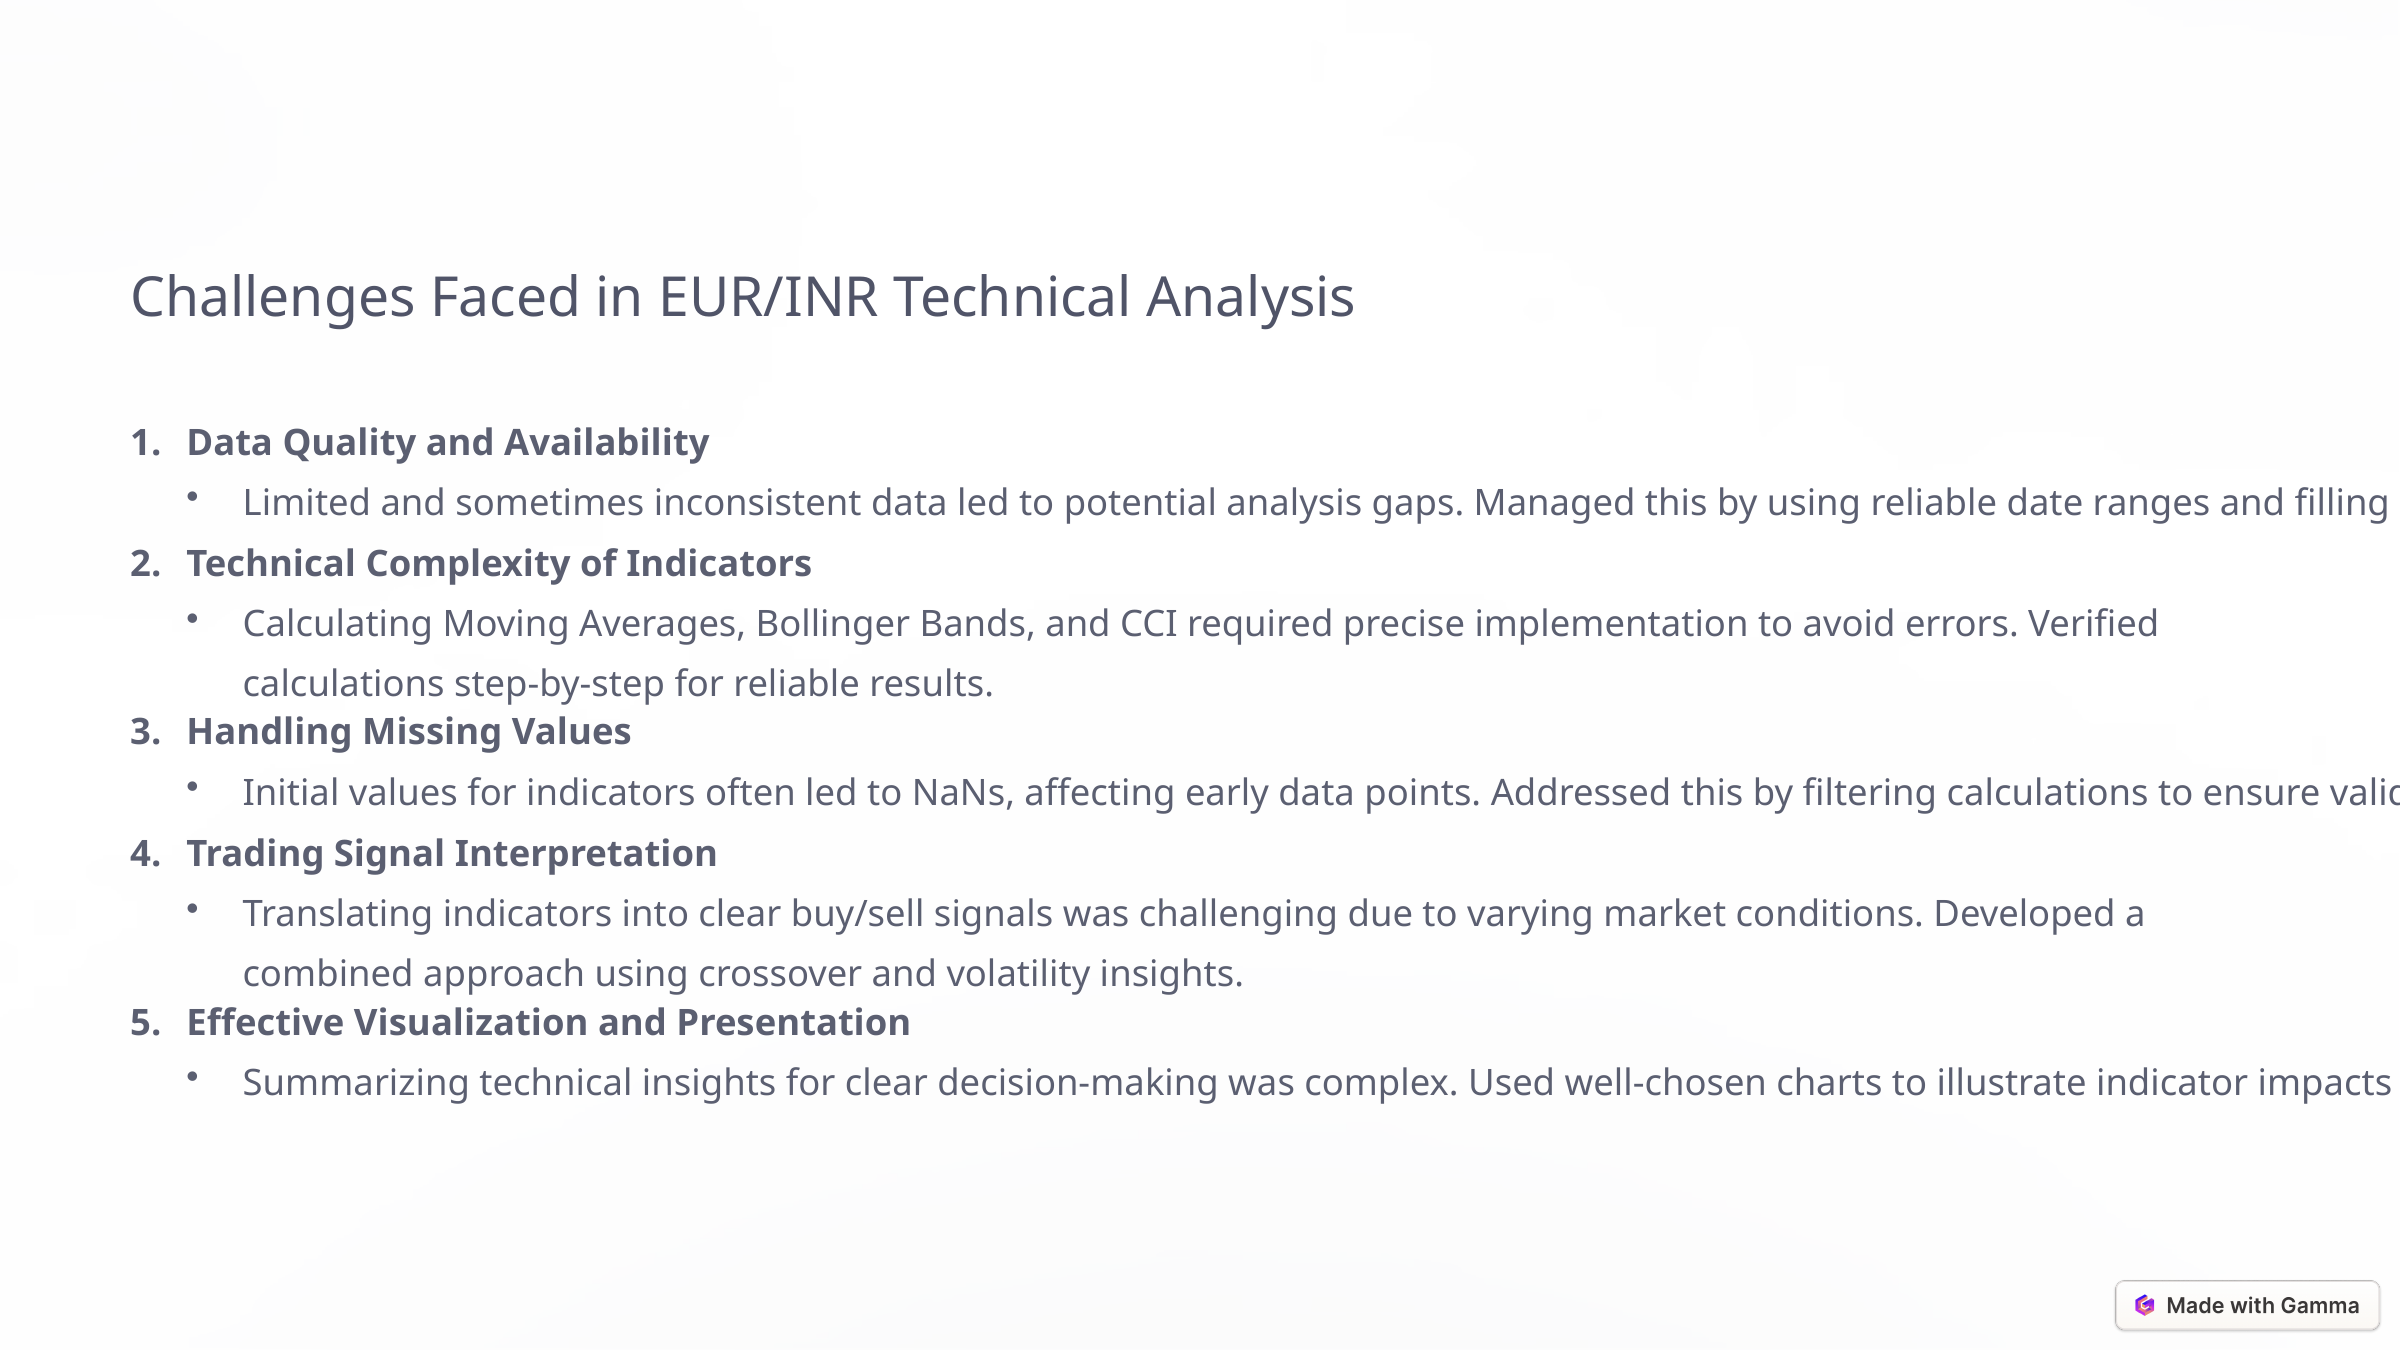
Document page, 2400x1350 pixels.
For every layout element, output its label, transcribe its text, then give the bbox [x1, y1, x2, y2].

text_box Limited and sometimes inconsistent data led to potential analysis gaps. Managed this by using reliable date ranges and filling gaps for accuracy. [130, 463, 2270, 511]
text_box Handling Missing Values [130, 692, 2270, 741]
text_box Translating indicators into clear buy/sell signals was challenging due to varying market conditions. Developed a combined approach using crossover and volatility insights. [130, 874, 2270, 971]
text_box Summarizing technical insights for clear decision-making was complex. Used well-chosen charts to illustrate indicator impacts on trading strategies. [130, 1043, 2270, 1092]
text_box Data Quality and Availability [130, 402, 2270, 451]
text_box Effective Visualization and Presentation [130, 983, 2270, 1031]
picture [2106, 1271, 2389, 1339]
text_box Initial values for indicators often led to NaNs, affecting early data points. Addressed this by filtering calculations to ensure valid outputs. [130, 753, 2270, 802]
text_box Trading Signal Interpretation [130, 814, 2270, 862]
text_box Technical Complexity of Indicators [130, 524, 2270, 572]
text_box Challenges Faced in EUR/INR Technical Analysis [130, 258, 1384, 329]
text_box Calculating Moving Averages, Bollinger Bands, and CCI required precise implementation to avoid errors. Verified calculations step-by-step for reliable results. [130, 584, 2270, 680]
